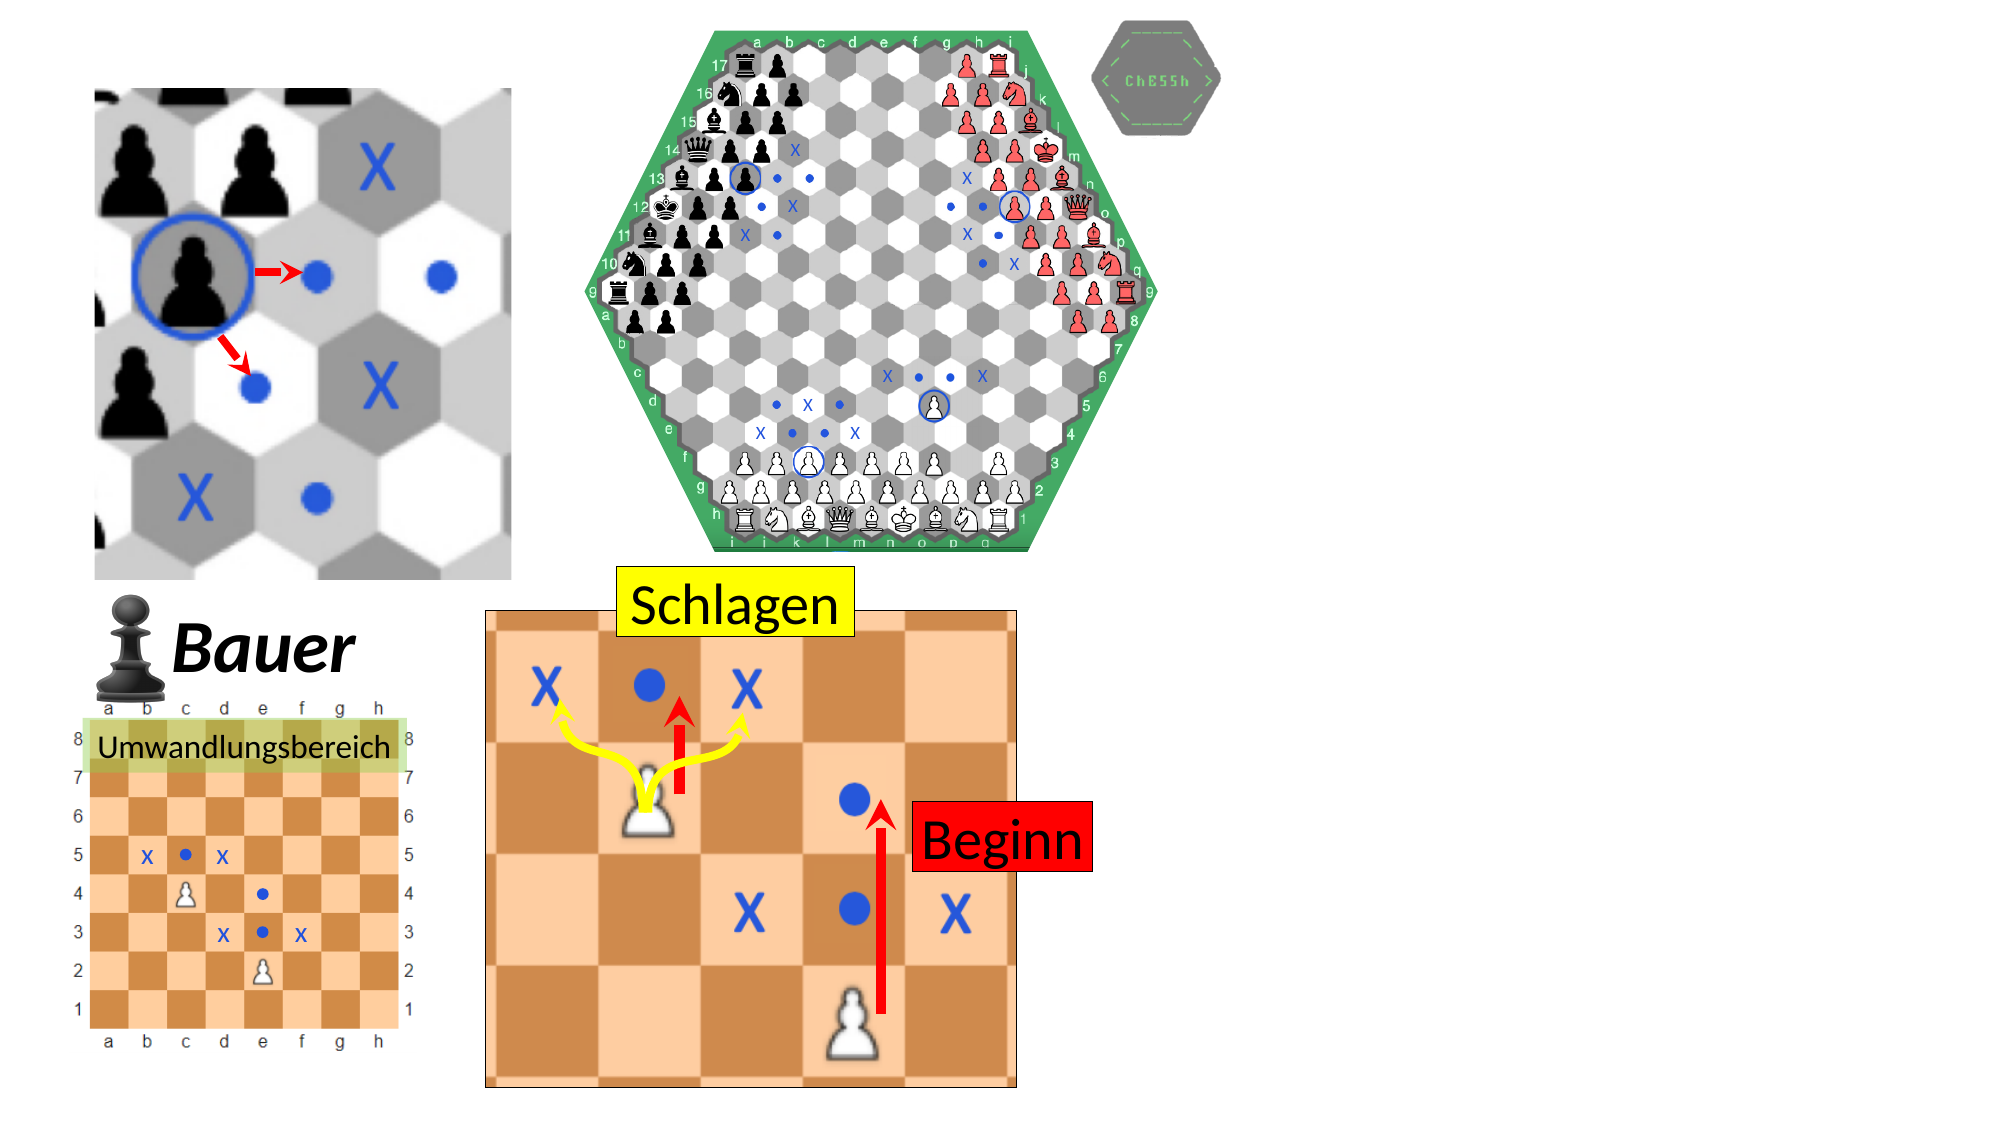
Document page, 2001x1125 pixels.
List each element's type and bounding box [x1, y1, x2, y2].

picture [1073, 12, 1238, 145]
text_box [62, 30, 1158, 1088]
